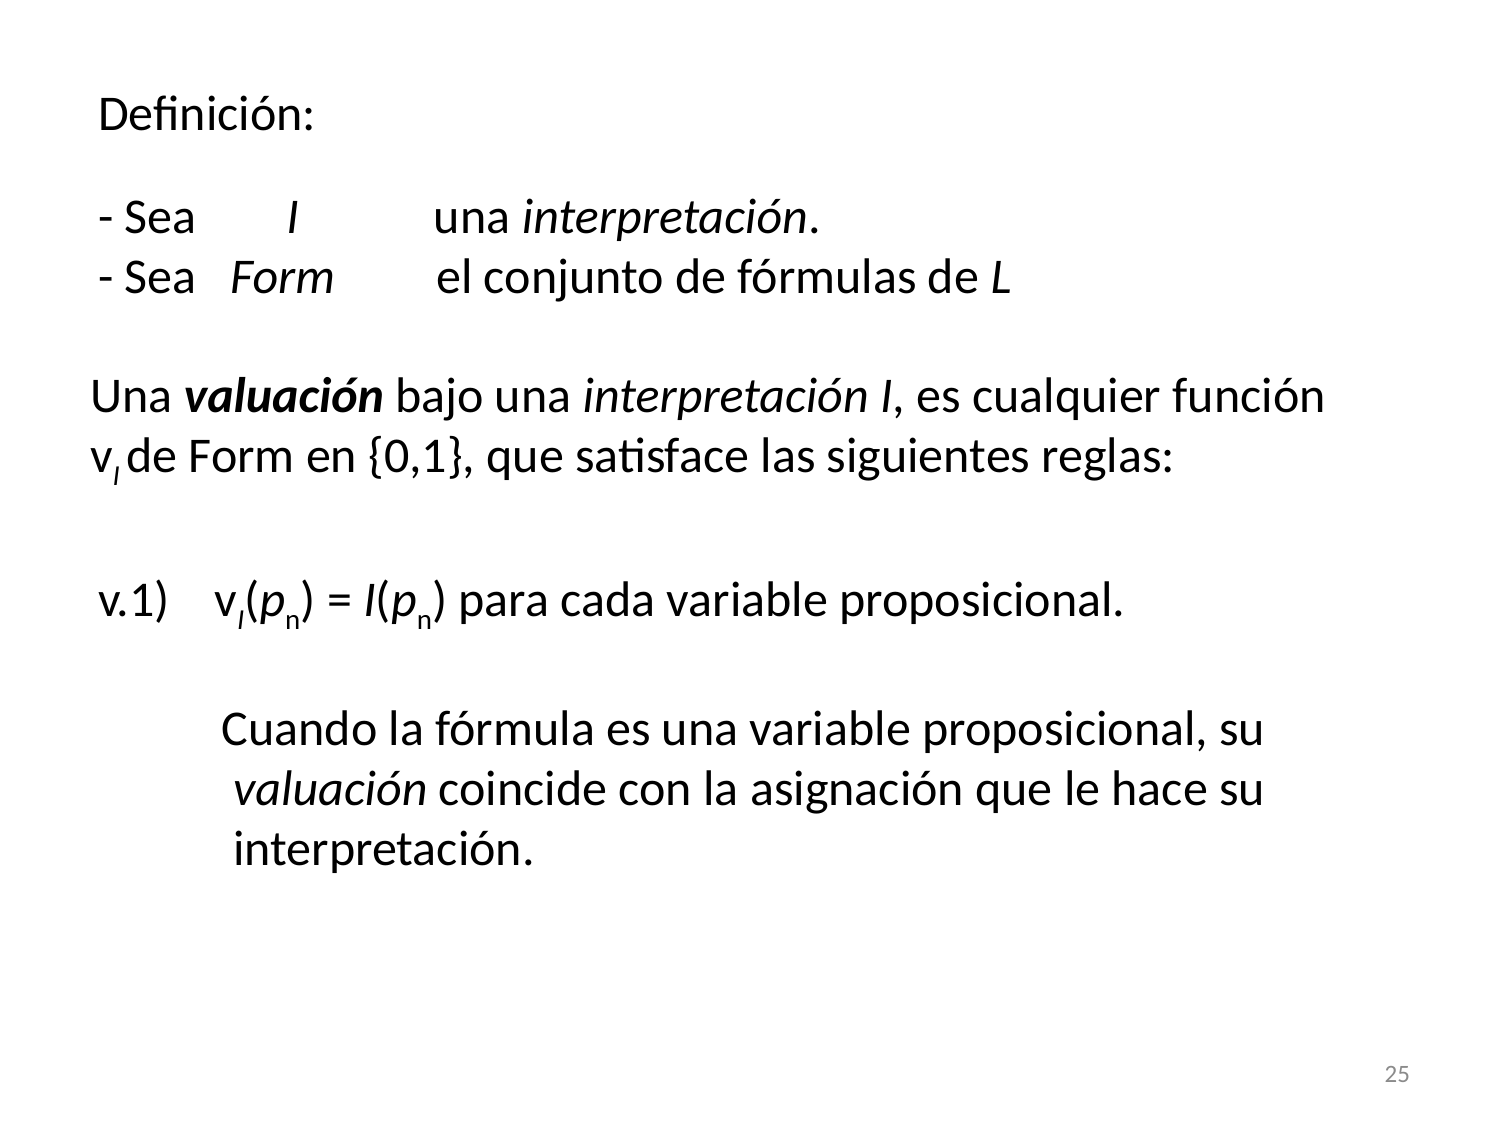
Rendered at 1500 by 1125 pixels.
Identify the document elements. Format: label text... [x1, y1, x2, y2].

text_box v.1) vI(pn) = I(pn) para cada variable proposicional. Cuando la fórmula es una variable proposicional, su valuación coincide con la asignación que le hace su interpretación. [83, 559, 1484, 883]
text_box Una valuación bajo una interpretación I, es cualquier función vI de Form en {0,1}, que satisface las siguientes reglas: [75, 355, 1433, 499]
slide_number 25 [1074, 1042, 1425, 1103]
text_box Definición: [83, 73, 631, 149]
text_box - Sea I una interpretación. - Sea Form el conjunto de fórmulas de L [83, 176, 1060, 312]
